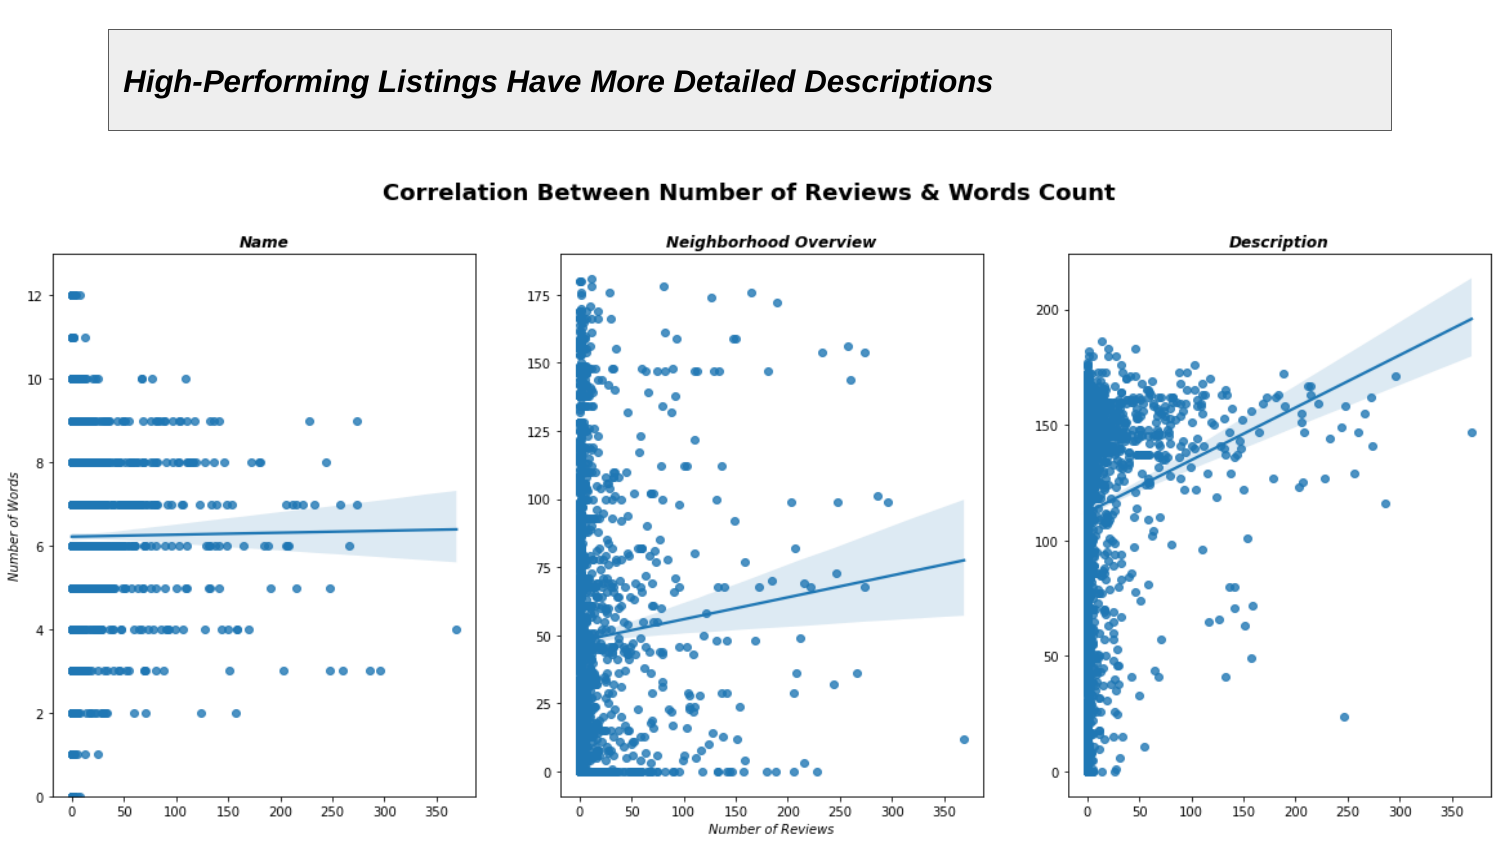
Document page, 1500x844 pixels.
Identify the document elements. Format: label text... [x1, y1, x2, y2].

picture [0, 174, 1500, 844]
text_box High-Performing Listings Have More Detailed Descriptions [108, 29, 1392, 131]
